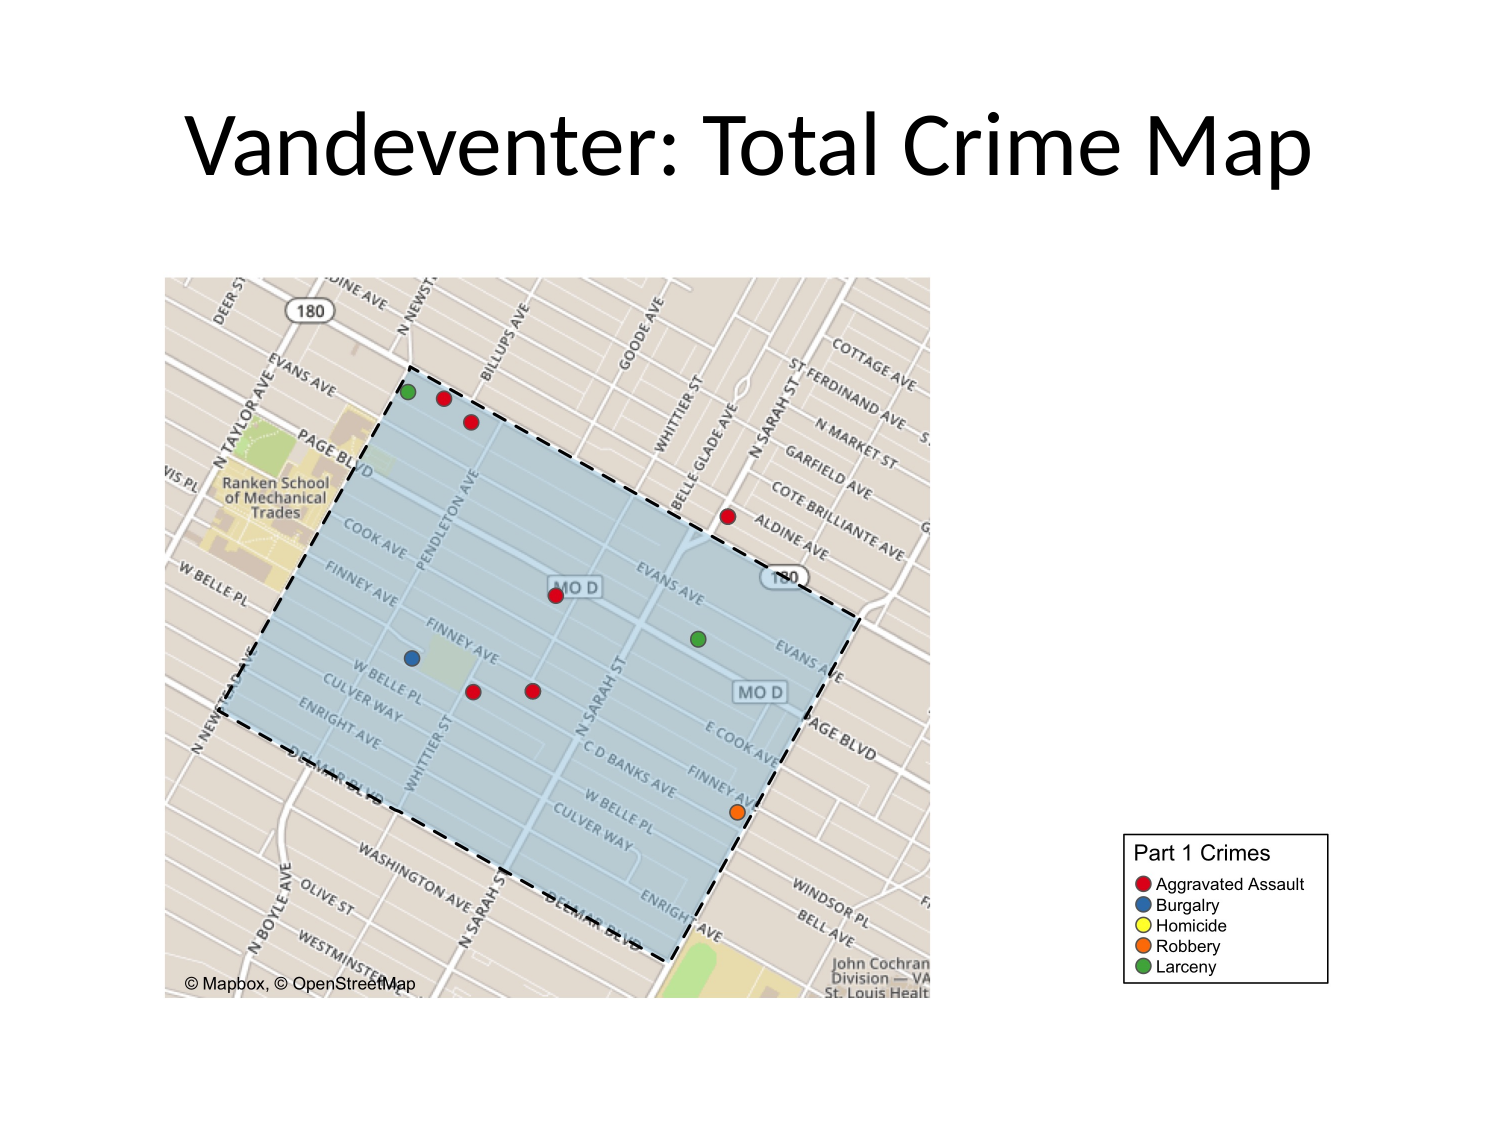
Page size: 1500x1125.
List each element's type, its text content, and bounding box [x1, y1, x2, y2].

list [74, 262, 1426, 1013]
title Vandeventer: Total Crime Map [75, 45, 1425, 233]
